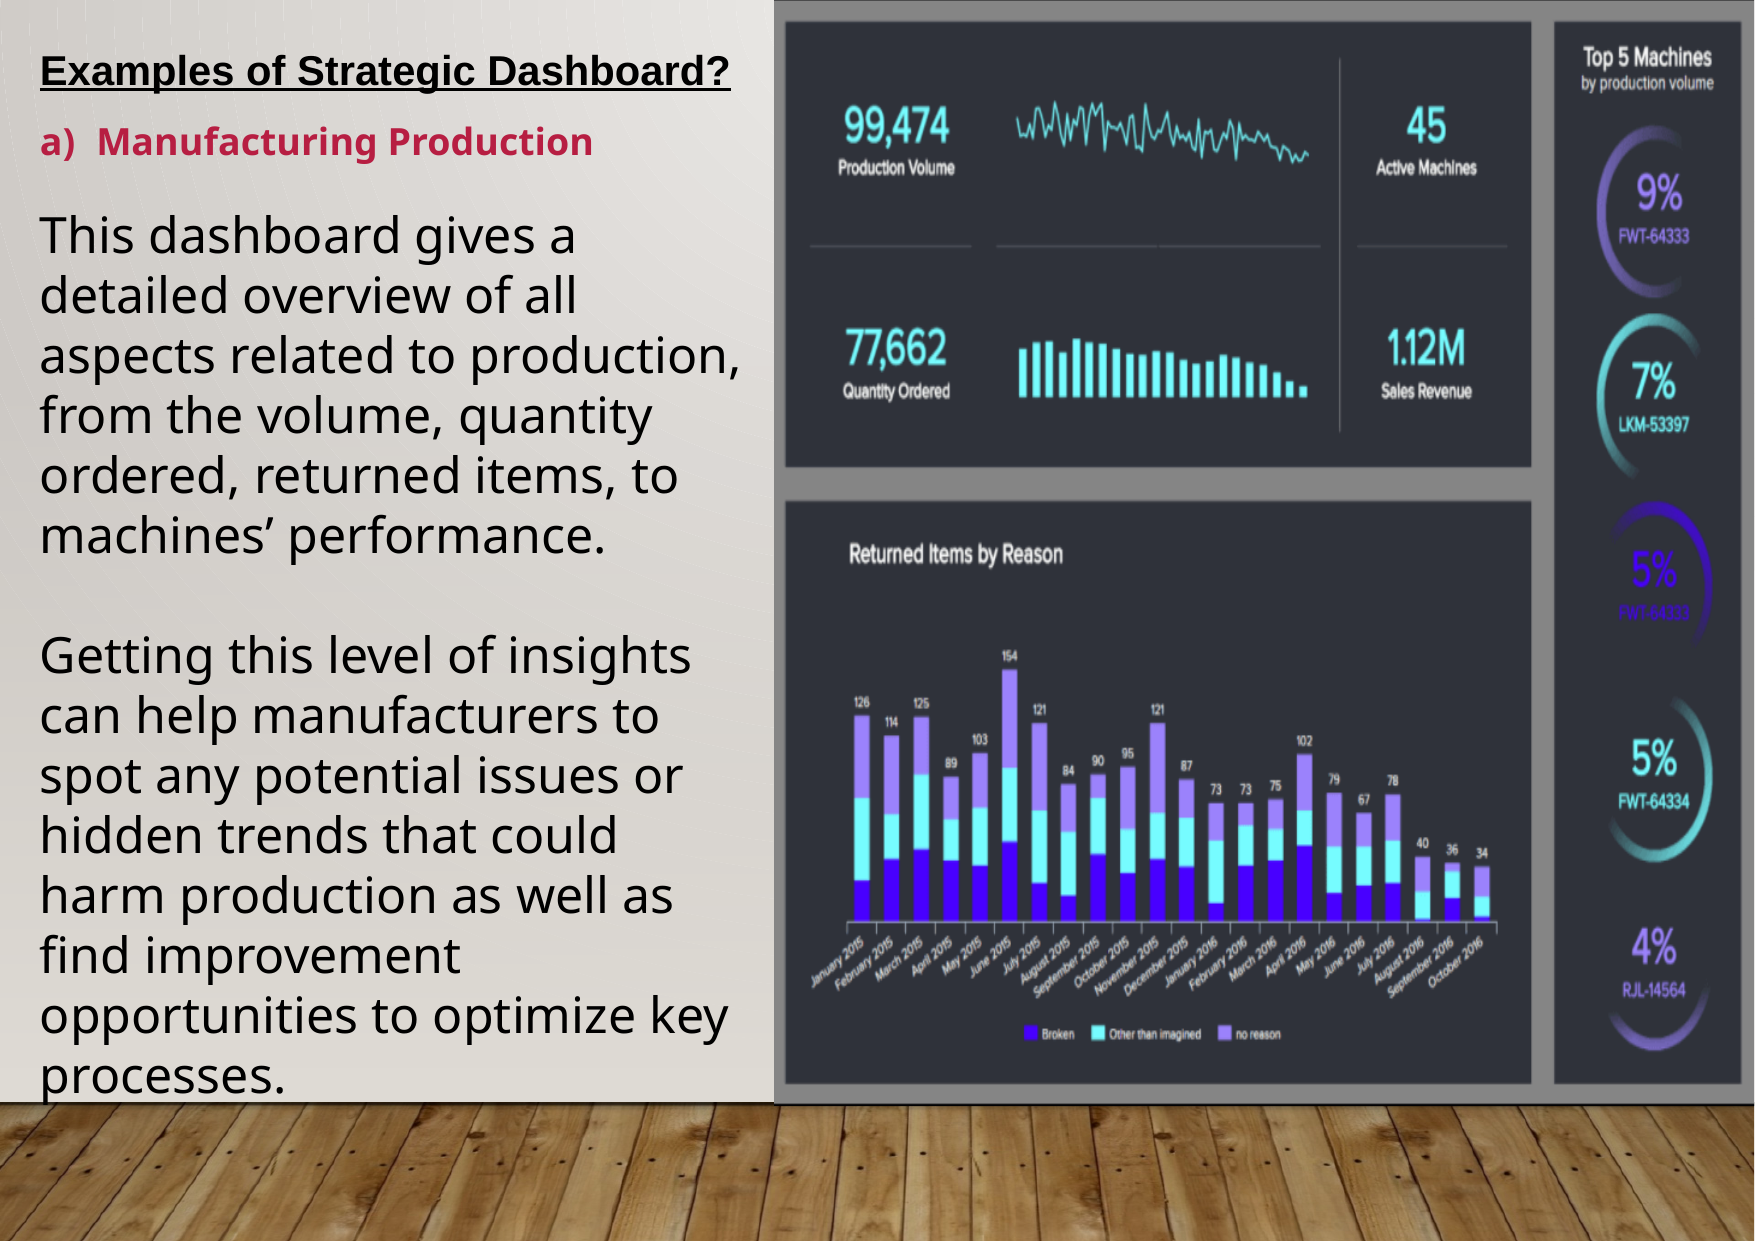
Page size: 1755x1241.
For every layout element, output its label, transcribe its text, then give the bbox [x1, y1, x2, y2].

text_box Manufacturing Production This dashboard gives a detailed overview of all aspects related to production, from the volume, quantity ordered, returned items, to machines’ performance. Getting this level of insights can help manufacturers to spot any potential issues or hidden trends that could harm production as well as find improvement opportunities to optimize key processes. [39, 118, 752, 1101]
picture [0, 0, 1755, 1241]
text_box Examples of Strategic Dashboard? [39, 19, 752, 99]
